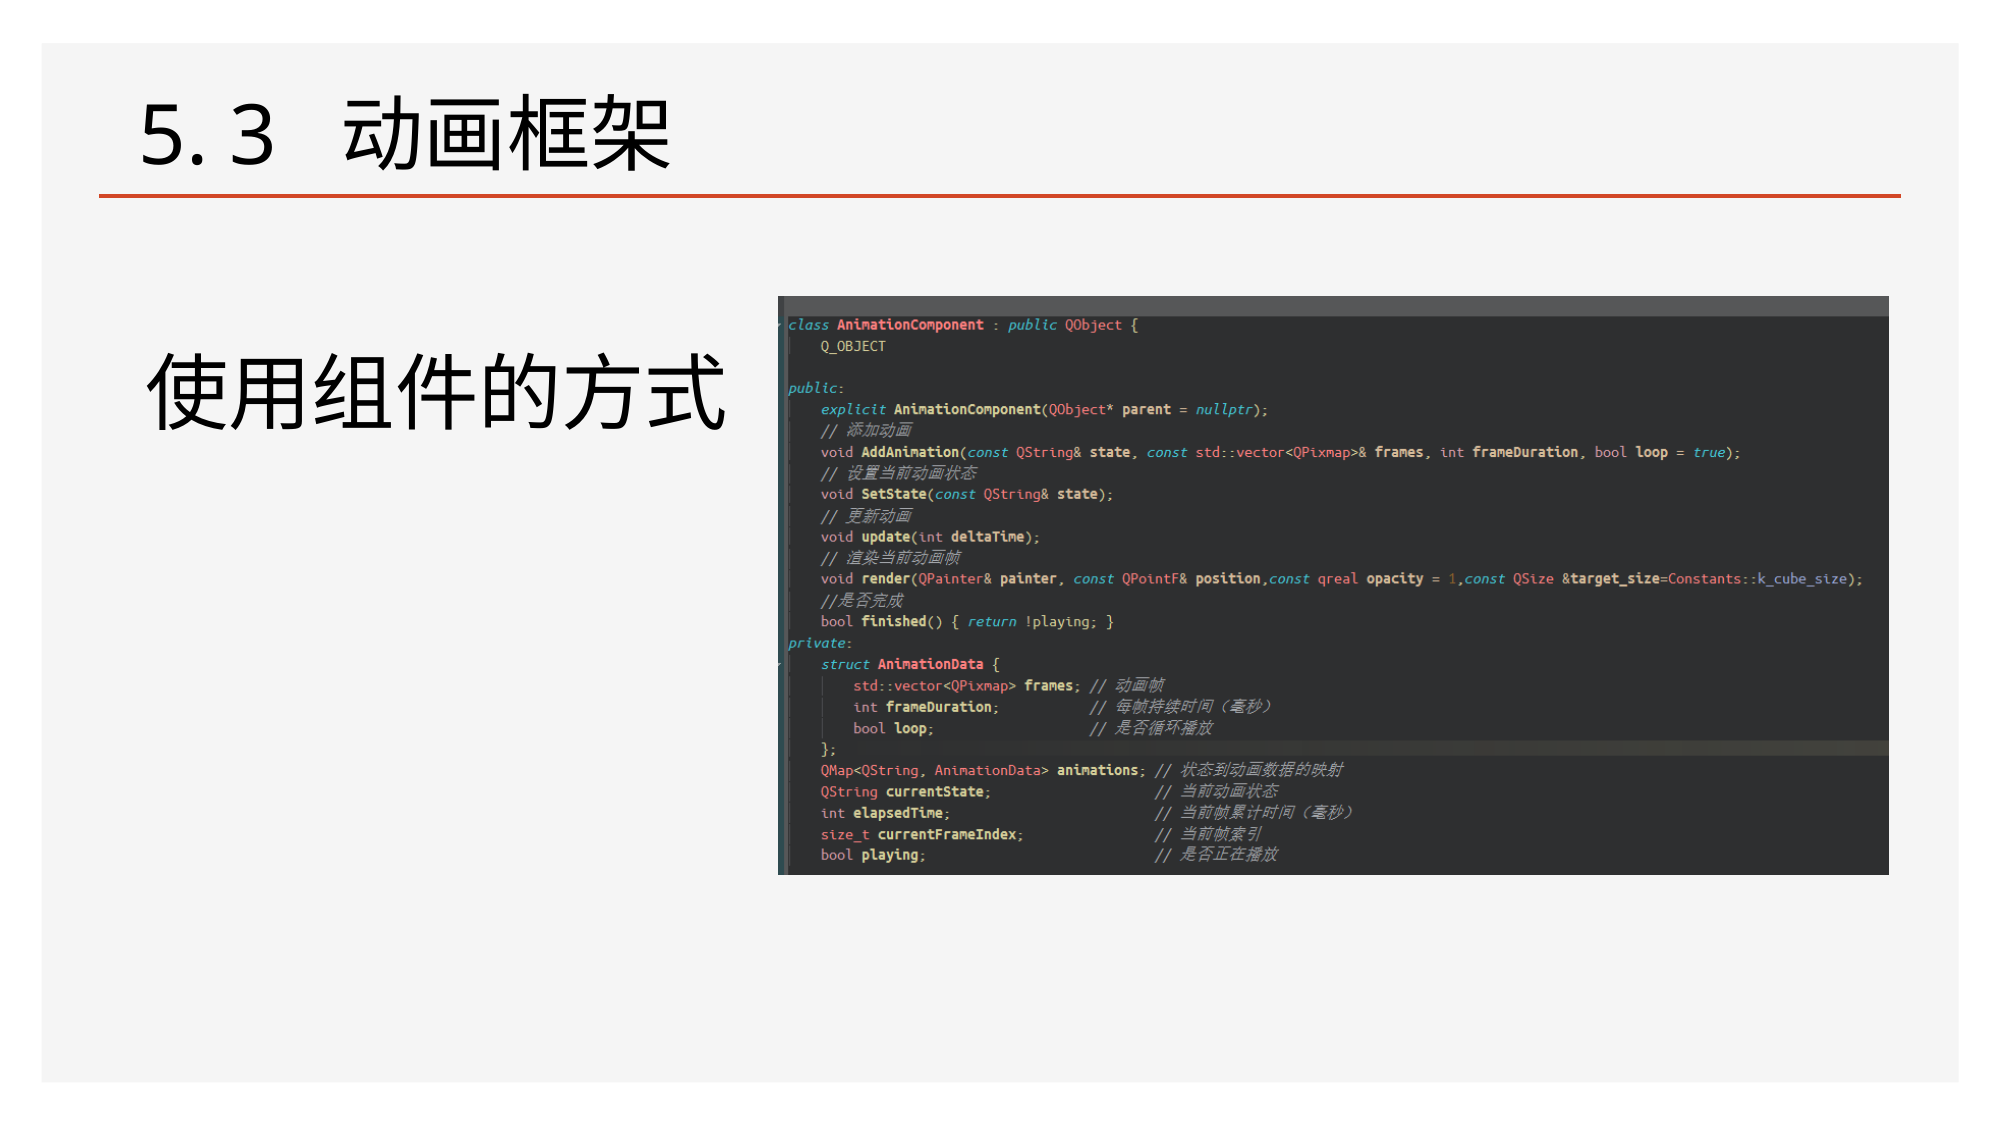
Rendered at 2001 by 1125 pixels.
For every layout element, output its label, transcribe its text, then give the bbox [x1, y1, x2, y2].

text_box 使用组件的方式 [130, 332, 778, 448]
text_box 5. 3 动画框架 [123, 74, 1579, 190]
picture [778, 296, 1889, 875]
